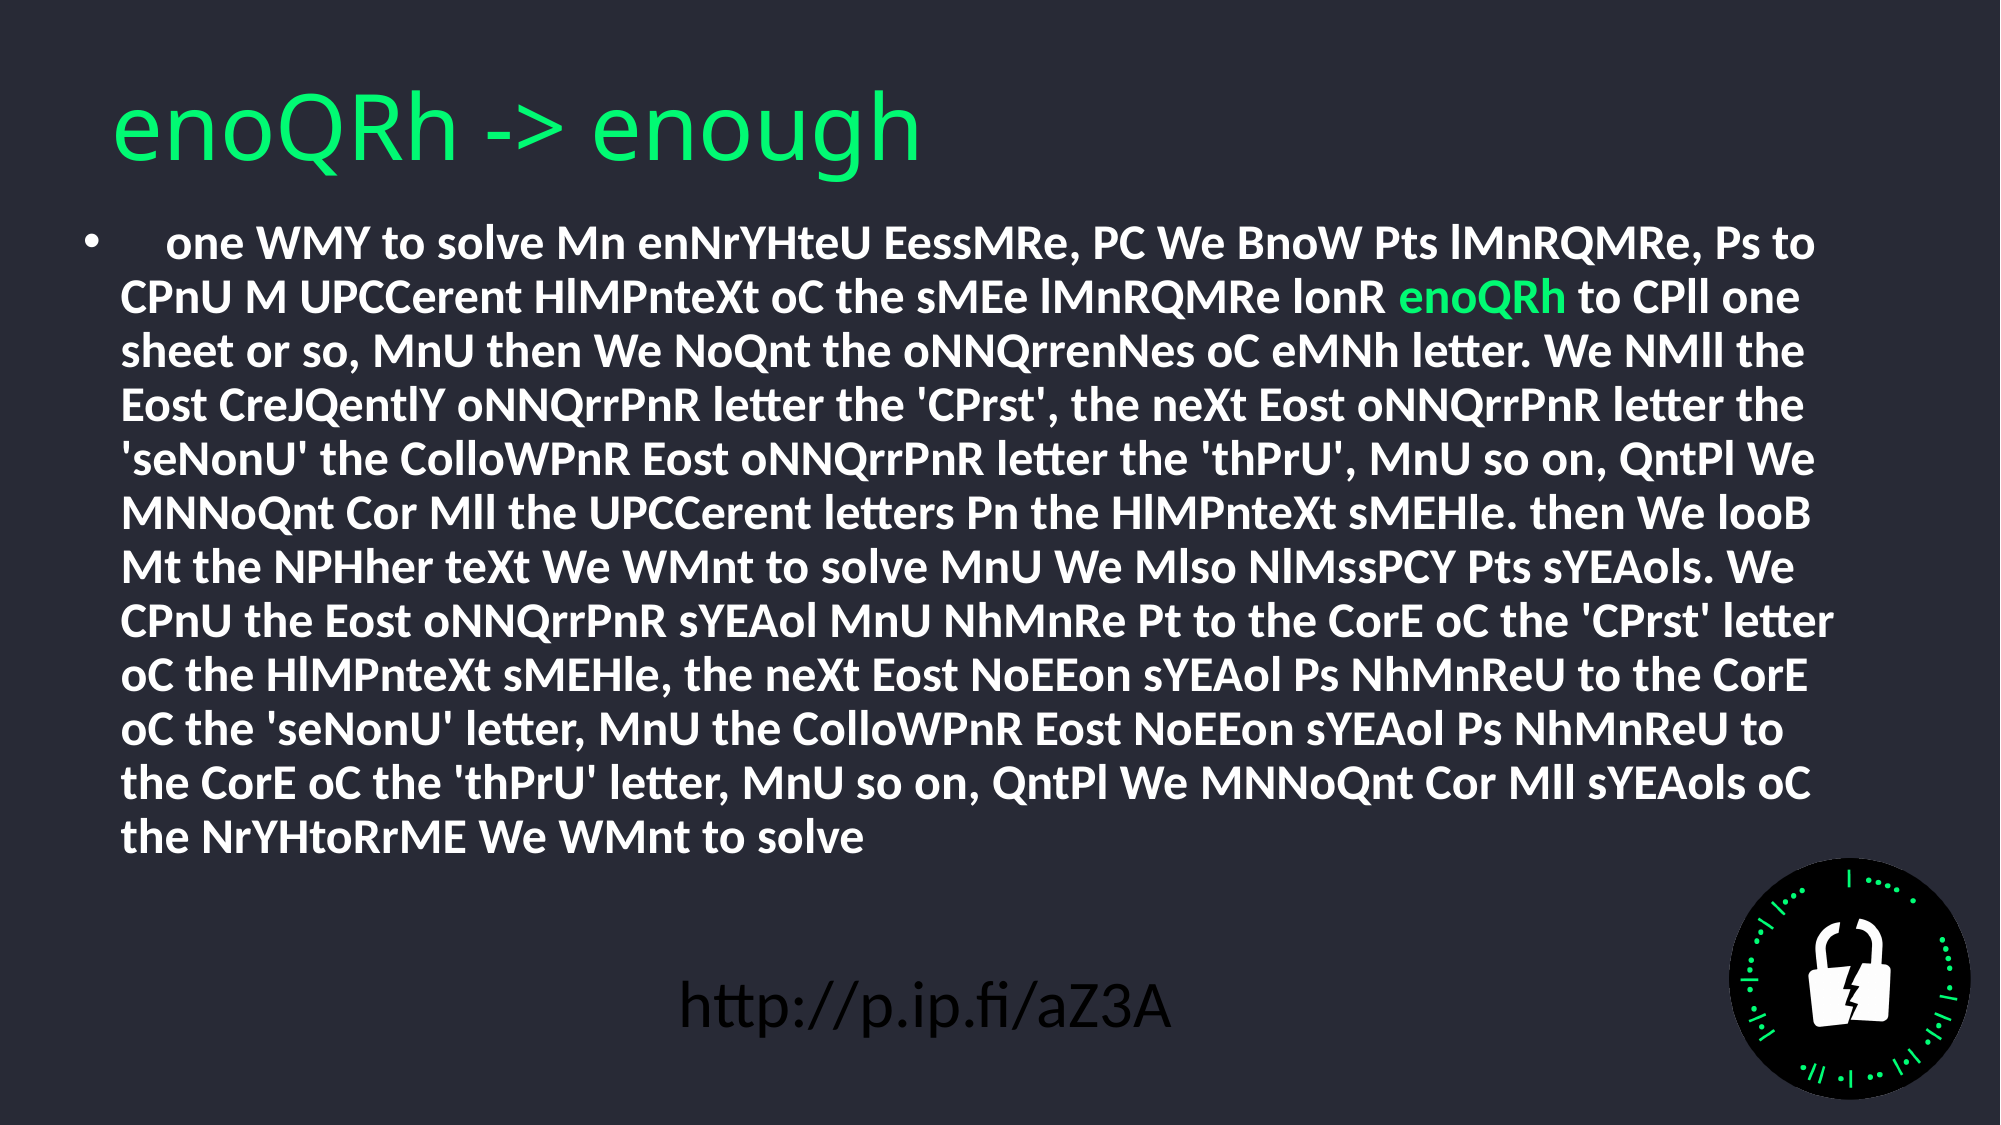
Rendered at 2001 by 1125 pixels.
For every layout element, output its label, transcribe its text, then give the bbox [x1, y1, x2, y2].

title enoQRh -> enough [96, 0, 1863, 209]
text_box http://p.ip.fi/aZ3A [620, 1014, 1319, 1048]
picture [1725, 854, 1974, 1103]
list one WMY to solve Mn enNrYHteU EessMRe, PC We BnoW Pts lMnRQMRe, Ps to CPnU M UPCCerent HlMPnteXt oC the sMEe lMnRQMRe lonR enoQRh to CPll one sheet or so, MnU then We NoQnt the oNNQrrenNes oC eMNh letter. We NMll the Eost CreJQentlY oNNQrrPnR letter the 'CPrst', the neXt Eost oNNQrrPnR letter the 'seNonU' the ColloWPnR Eost oNNQrrPnR letter the 'thPrU', MnU so on, QntPl We MNNoQnt Cor Mll the UPCCerent letters Pn the HlMPnteXt sMEHle. then We looB Mt the NPHher teXt We WMnt to solve MnU We Mlso NlMssPCY Pts sYEAols. We CPnU the Eost oNNQrrPnR sYEAol MnU NhMnRe Pt to the CorE oC the 'CPrst' letter oC the HlMPnteXt sMEHle, the neXt Eost NoEEon sYEAol Ps NhMnReU to the CorE oC the 'seNonU' letter, MnU the ColloWPnR Eost NoEEon sYEAol Ps NhMnReU to the CorE oC the 'thPrU' letter, MnU so on, QntPl We MNNoQnt Cor Mll sYEAols oC the NrYHtoRrME We WMnt to solve [68, 209, 1863, 1014]
